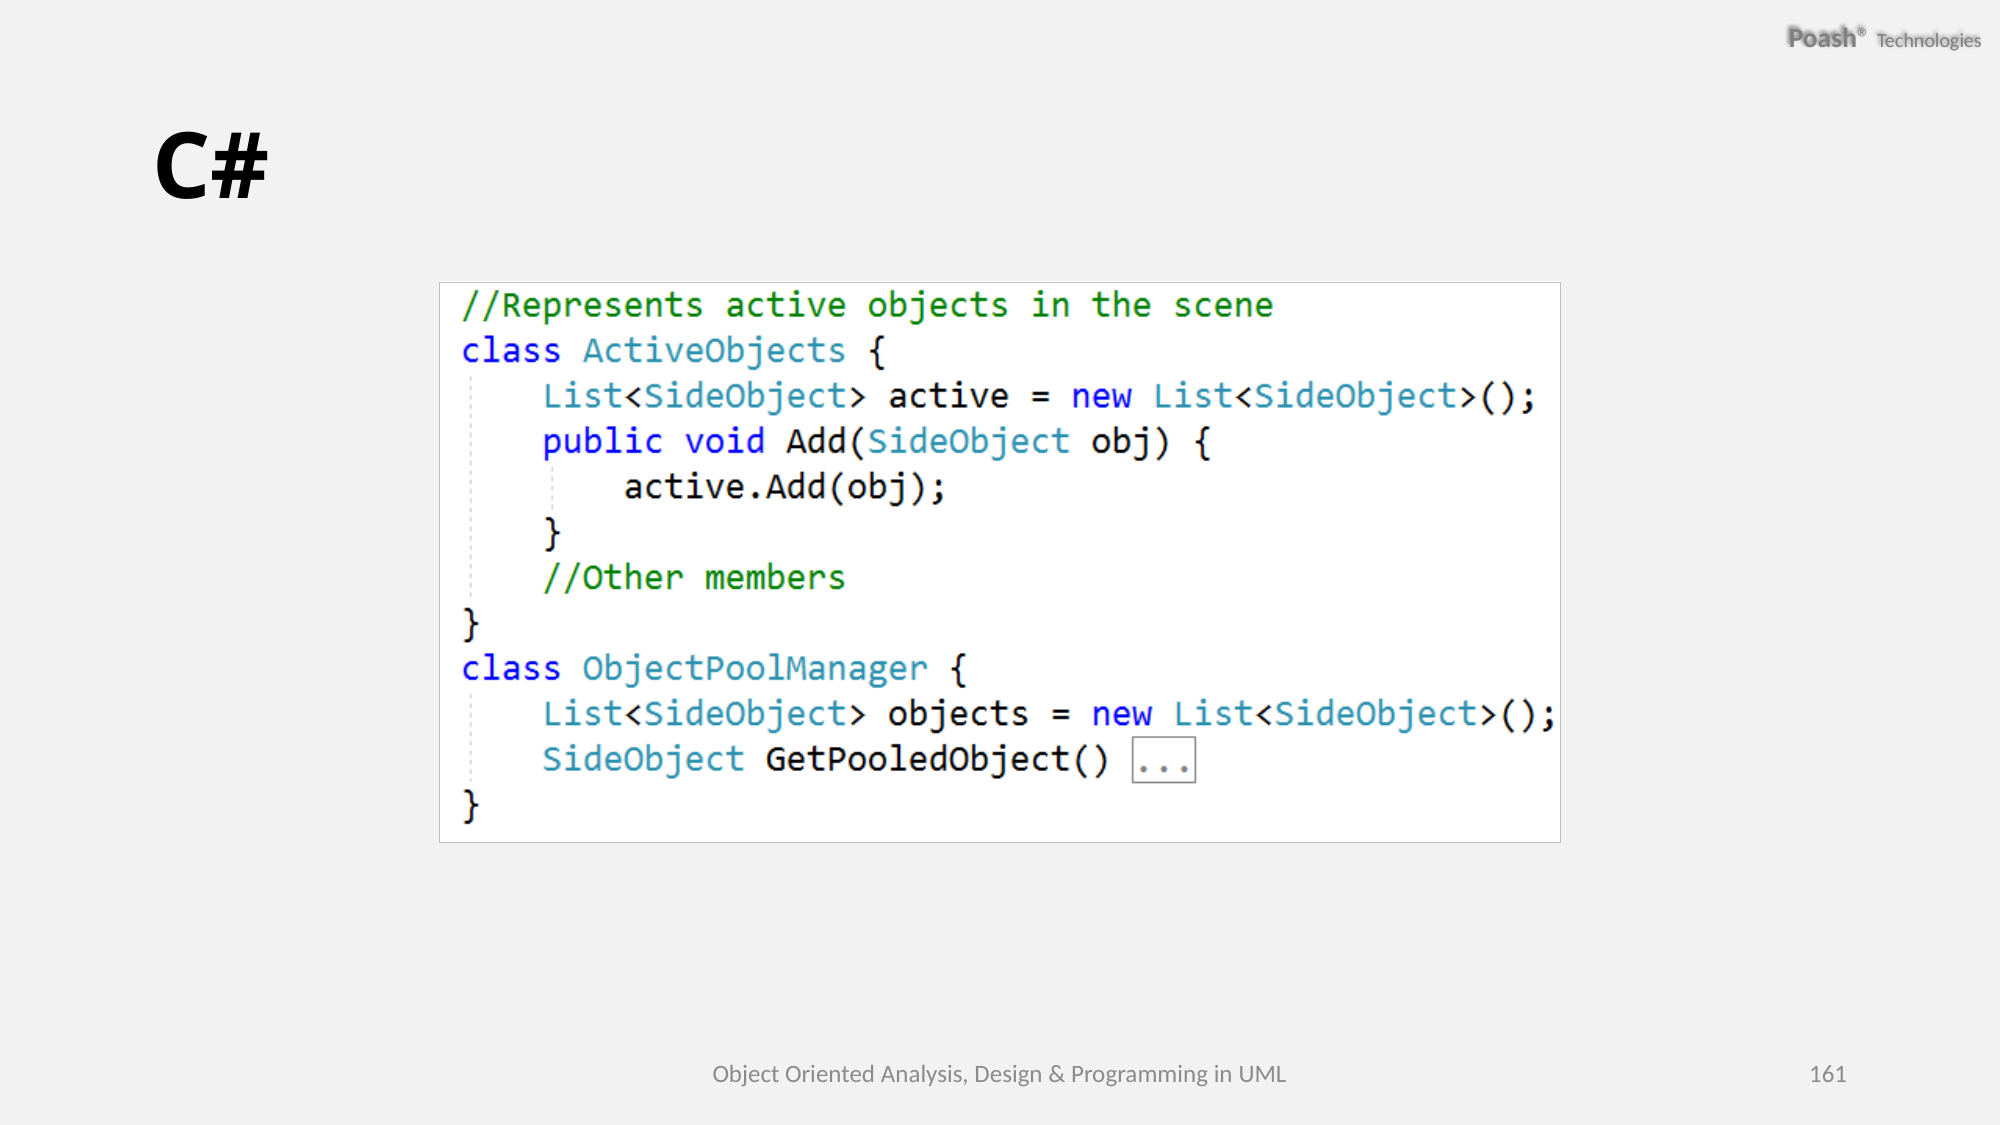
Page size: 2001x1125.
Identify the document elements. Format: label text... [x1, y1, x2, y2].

footer Object Oriented Analysis, Design & Programming in UML [662, 1042, 1338, 1103]
picture [439, 281, 1561, 843]
slide_number 161 [1412, 1042, 1863, 1103]
title C# [137, 59, 1863, 278]
